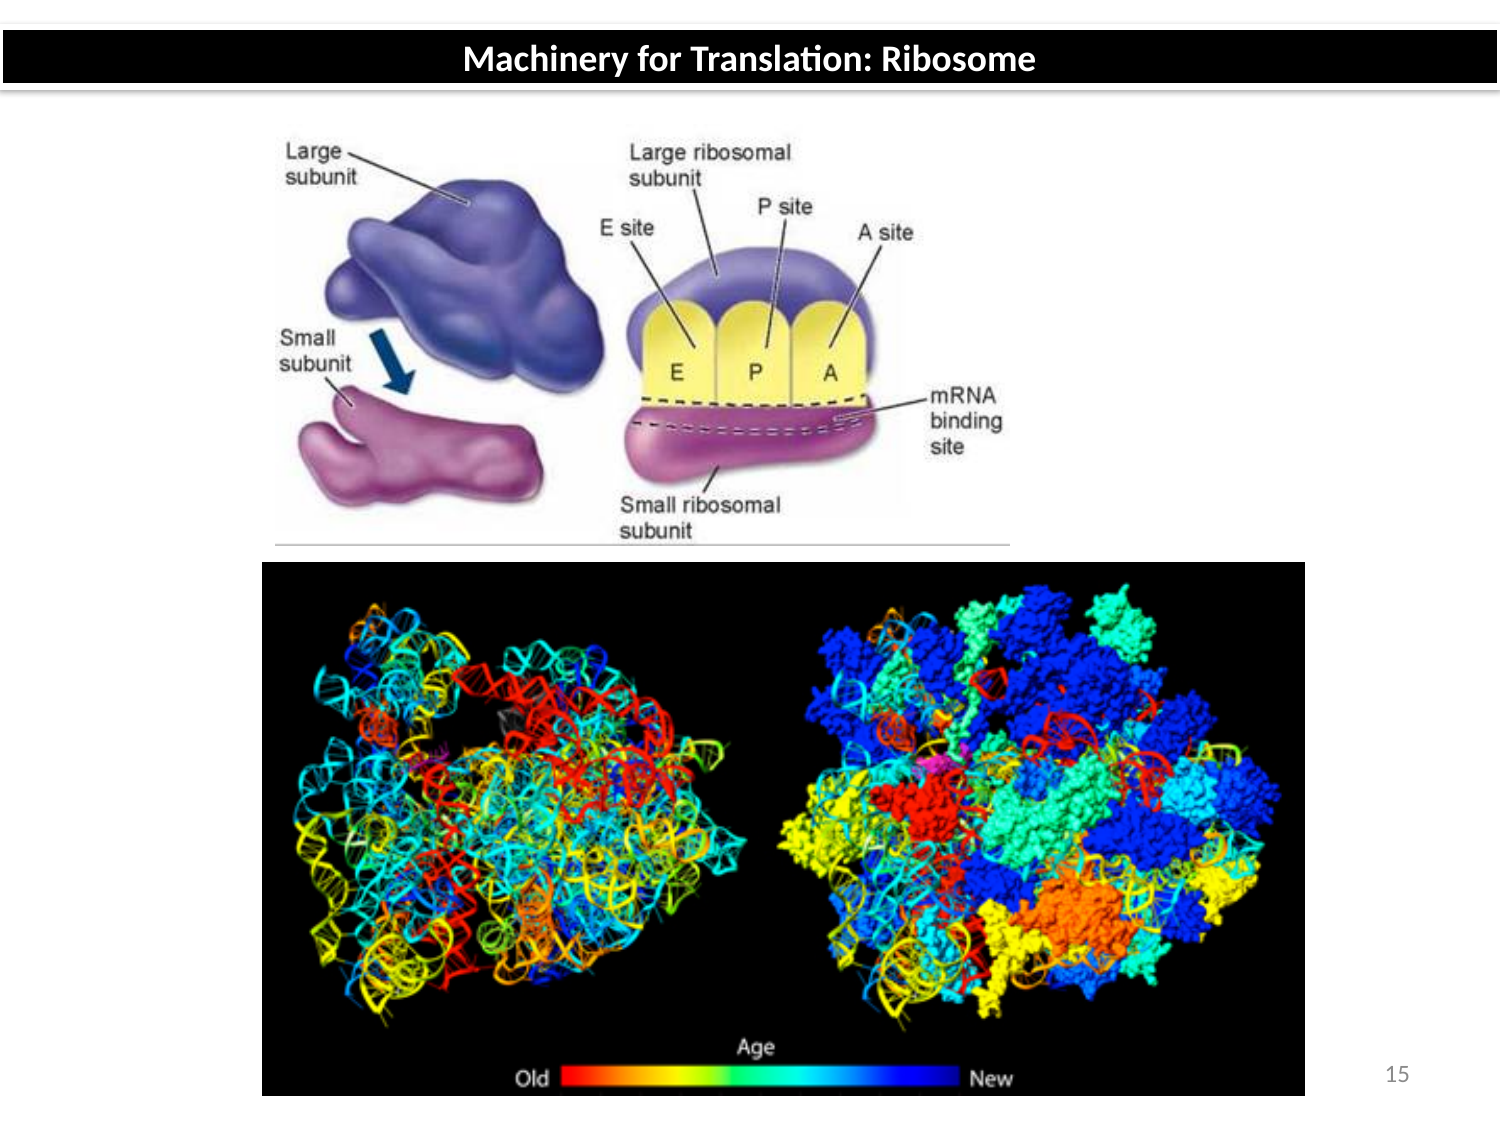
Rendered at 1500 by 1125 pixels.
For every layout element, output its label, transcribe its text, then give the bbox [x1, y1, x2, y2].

picture [262, 562, 1305, 1097]
slide_number 15 [1306, 1042, 1425, 1103]
text_box Machinery for Translation: Ribosome [0, 24, 1500, 90]
picture [274, 124, 1010, 546]
